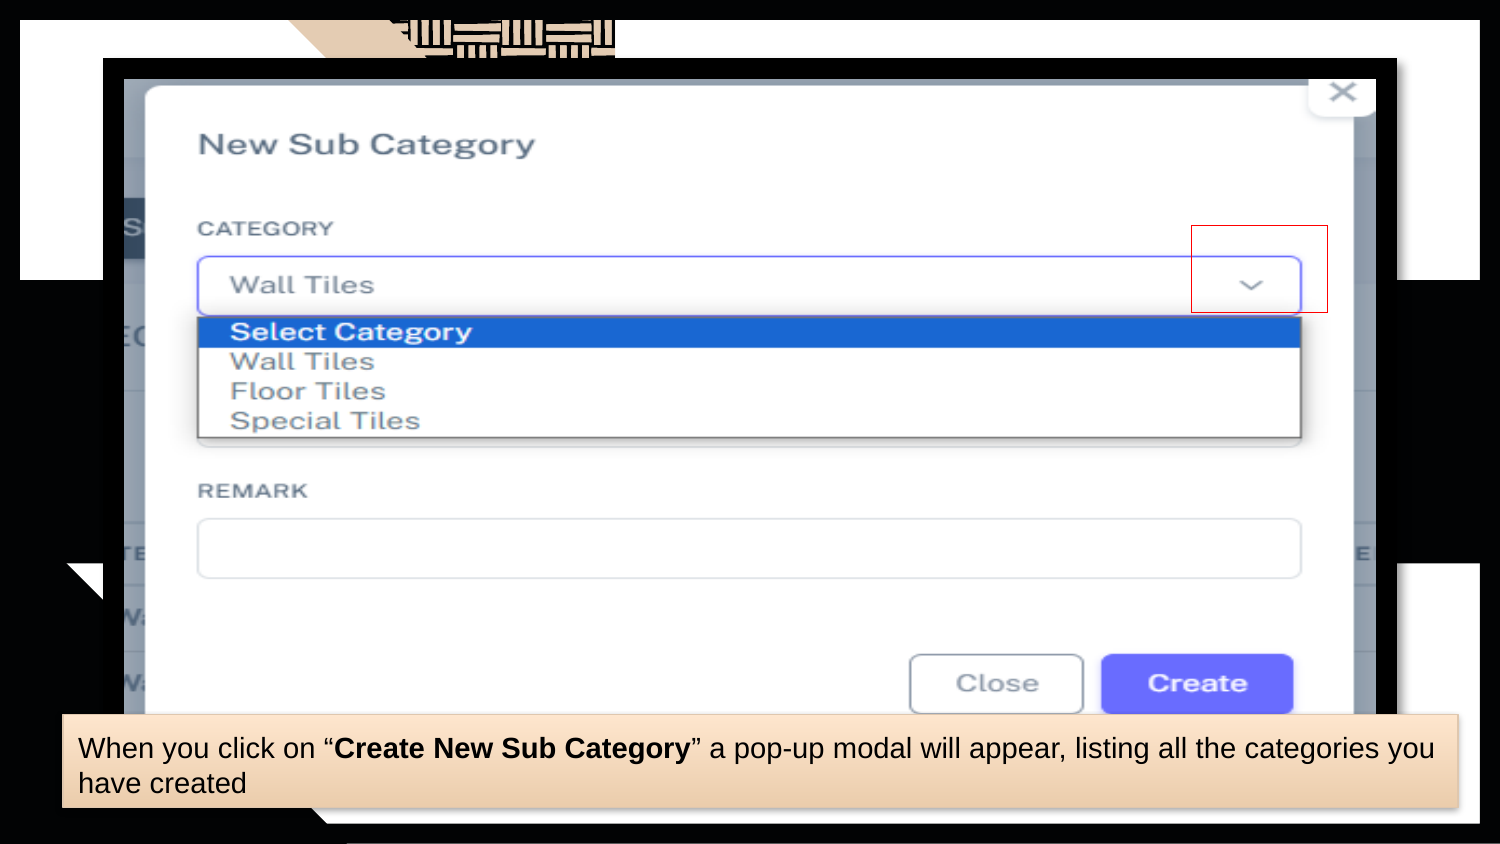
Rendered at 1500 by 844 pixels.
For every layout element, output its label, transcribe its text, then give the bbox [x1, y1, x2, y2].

picture [123, 78, 1376, 766]
text_box When you click on “Create New Sub Category” a pop-up modal will appear, listing all the categories you have created [62, 714, 1459, 808]
